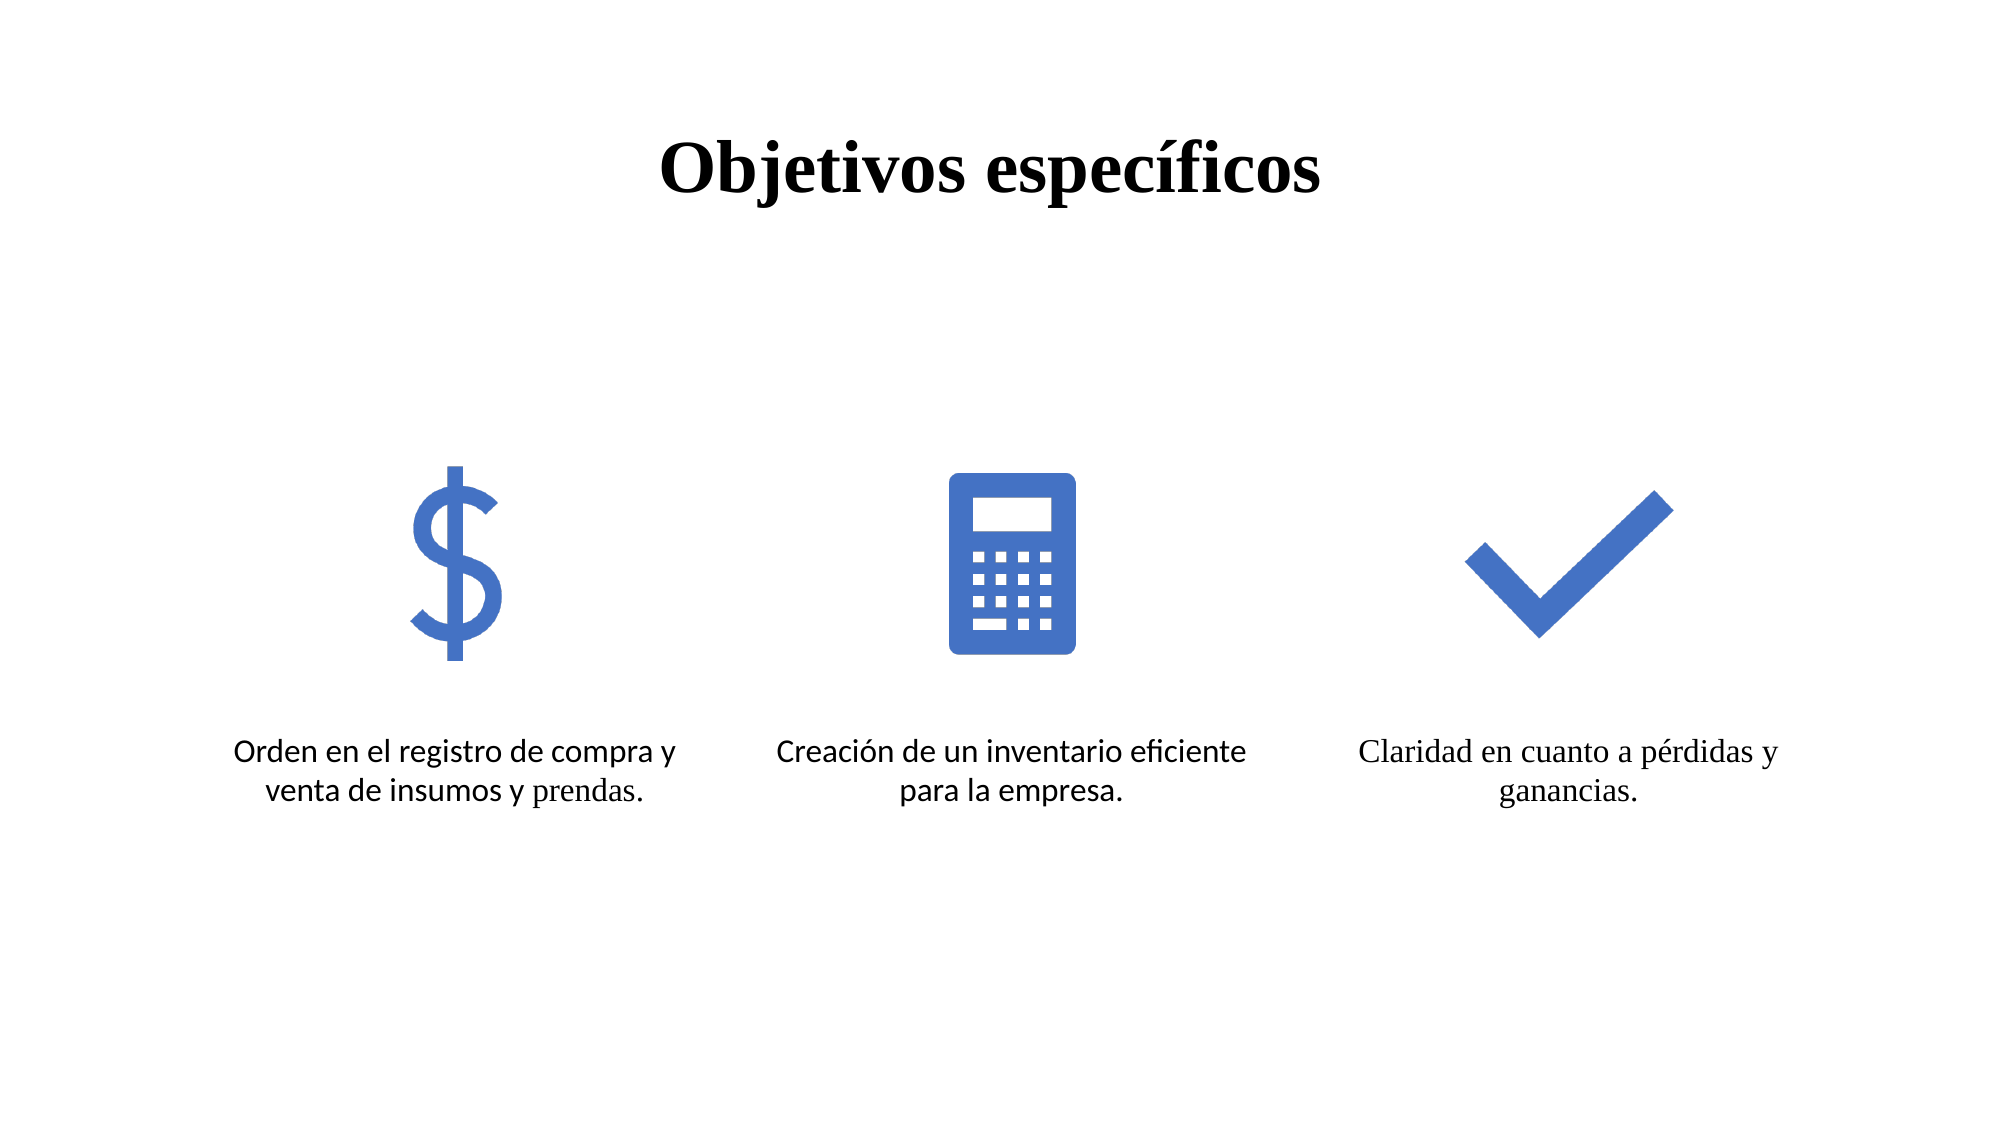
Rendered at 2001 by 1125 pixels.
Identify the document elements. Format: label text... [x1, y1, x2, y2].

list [149, 295, 1875, 1009]
title Objetivos específicos [137, 59, 1863, 278]
